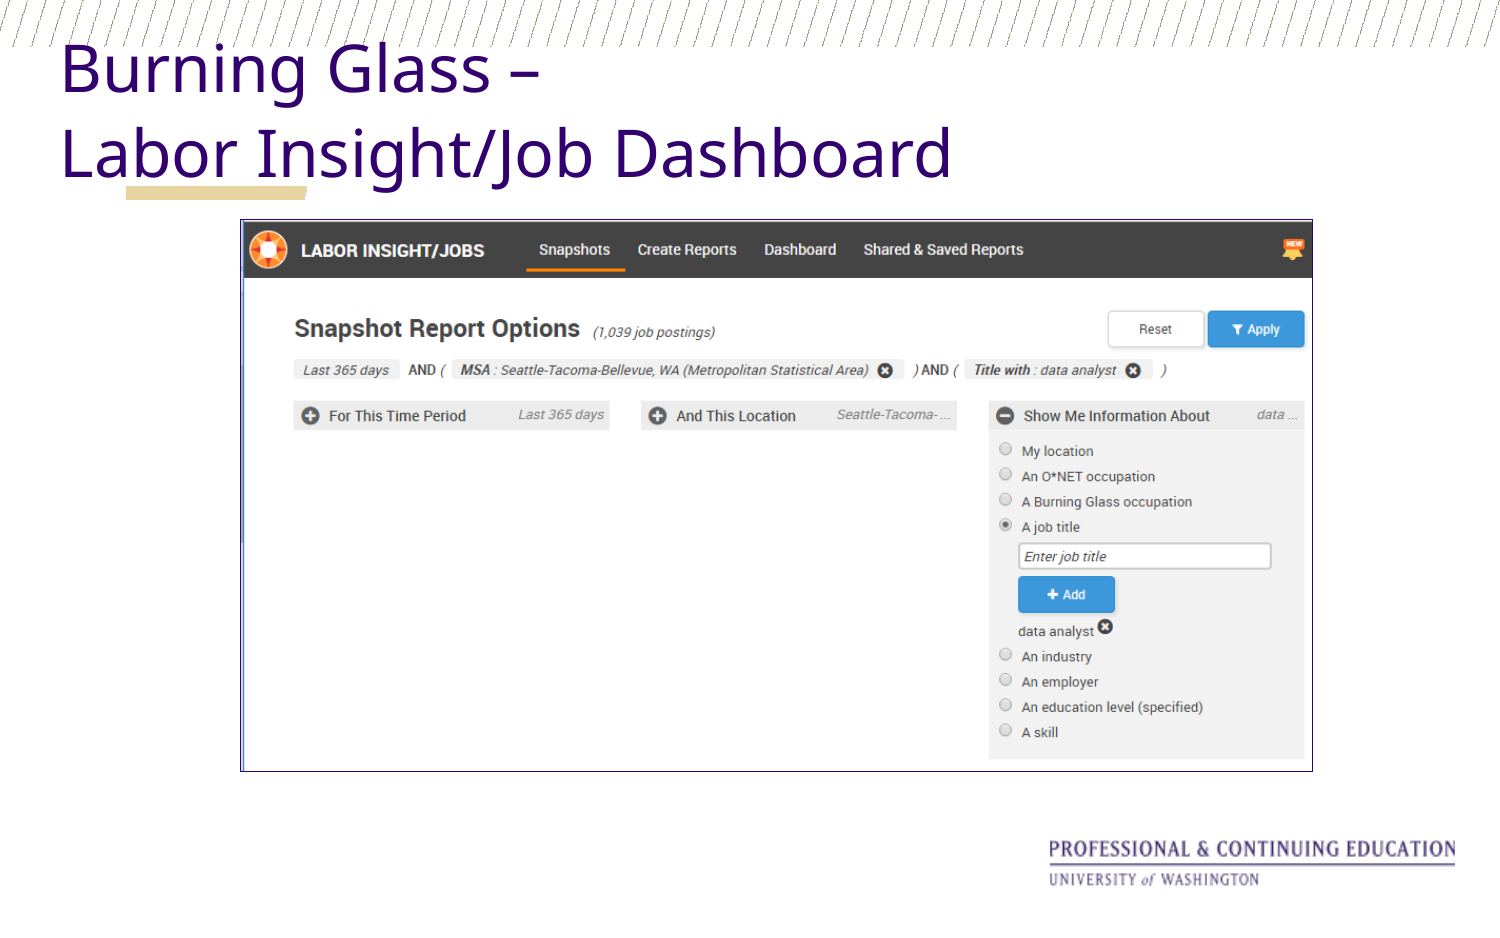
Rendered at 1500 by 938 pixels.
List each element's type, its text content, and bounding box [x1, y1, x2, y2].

list Burning Glass – Labor Insight/Job Dashboard [45, 27, 1453, 200]
picture [0, 0, 1500, 47]
picture [240, 219, 1313, 773]
